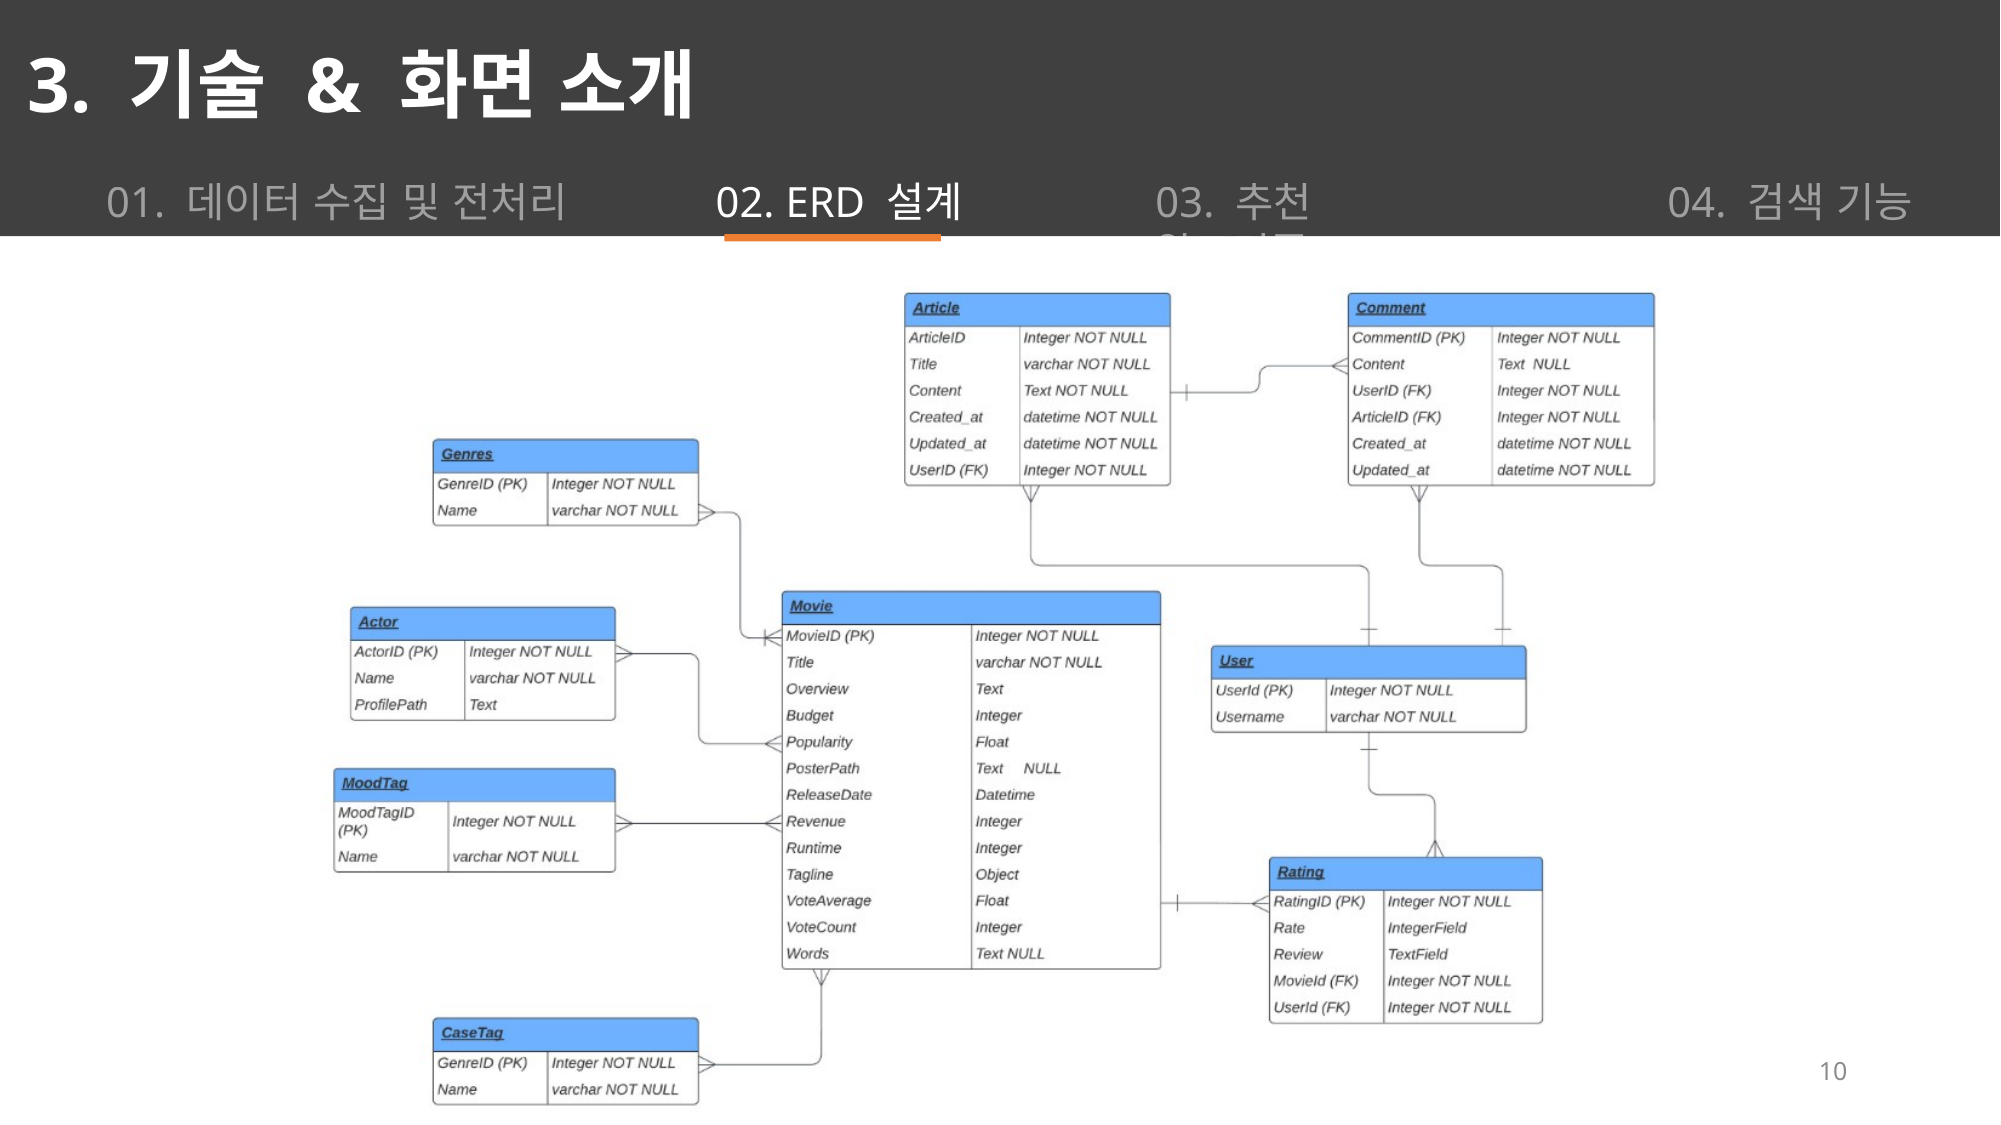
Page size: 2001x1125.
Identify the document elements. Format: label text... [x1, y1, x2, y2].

text_box [0, 0, 2000, 237]
slide_number 10 [1697, 1042, 1863, 1103]
text_box 01. 데이터 수집 및 전처리 [91, 168, 583, 234]
text_box [723, 234, 942, 243]
picture [303, 248, 1697, 1125]
text_box 3. 기술 & 화면 소개 [12, 30, 712, 136]
text_box 04. 검색 기능 [1652, 168, 1929, 234]
text_box 03. 추천 알고리즘 [1140, 168, 1465, 248]
text_box 02. ERD 설계 [700, 168, 1140, 234]
